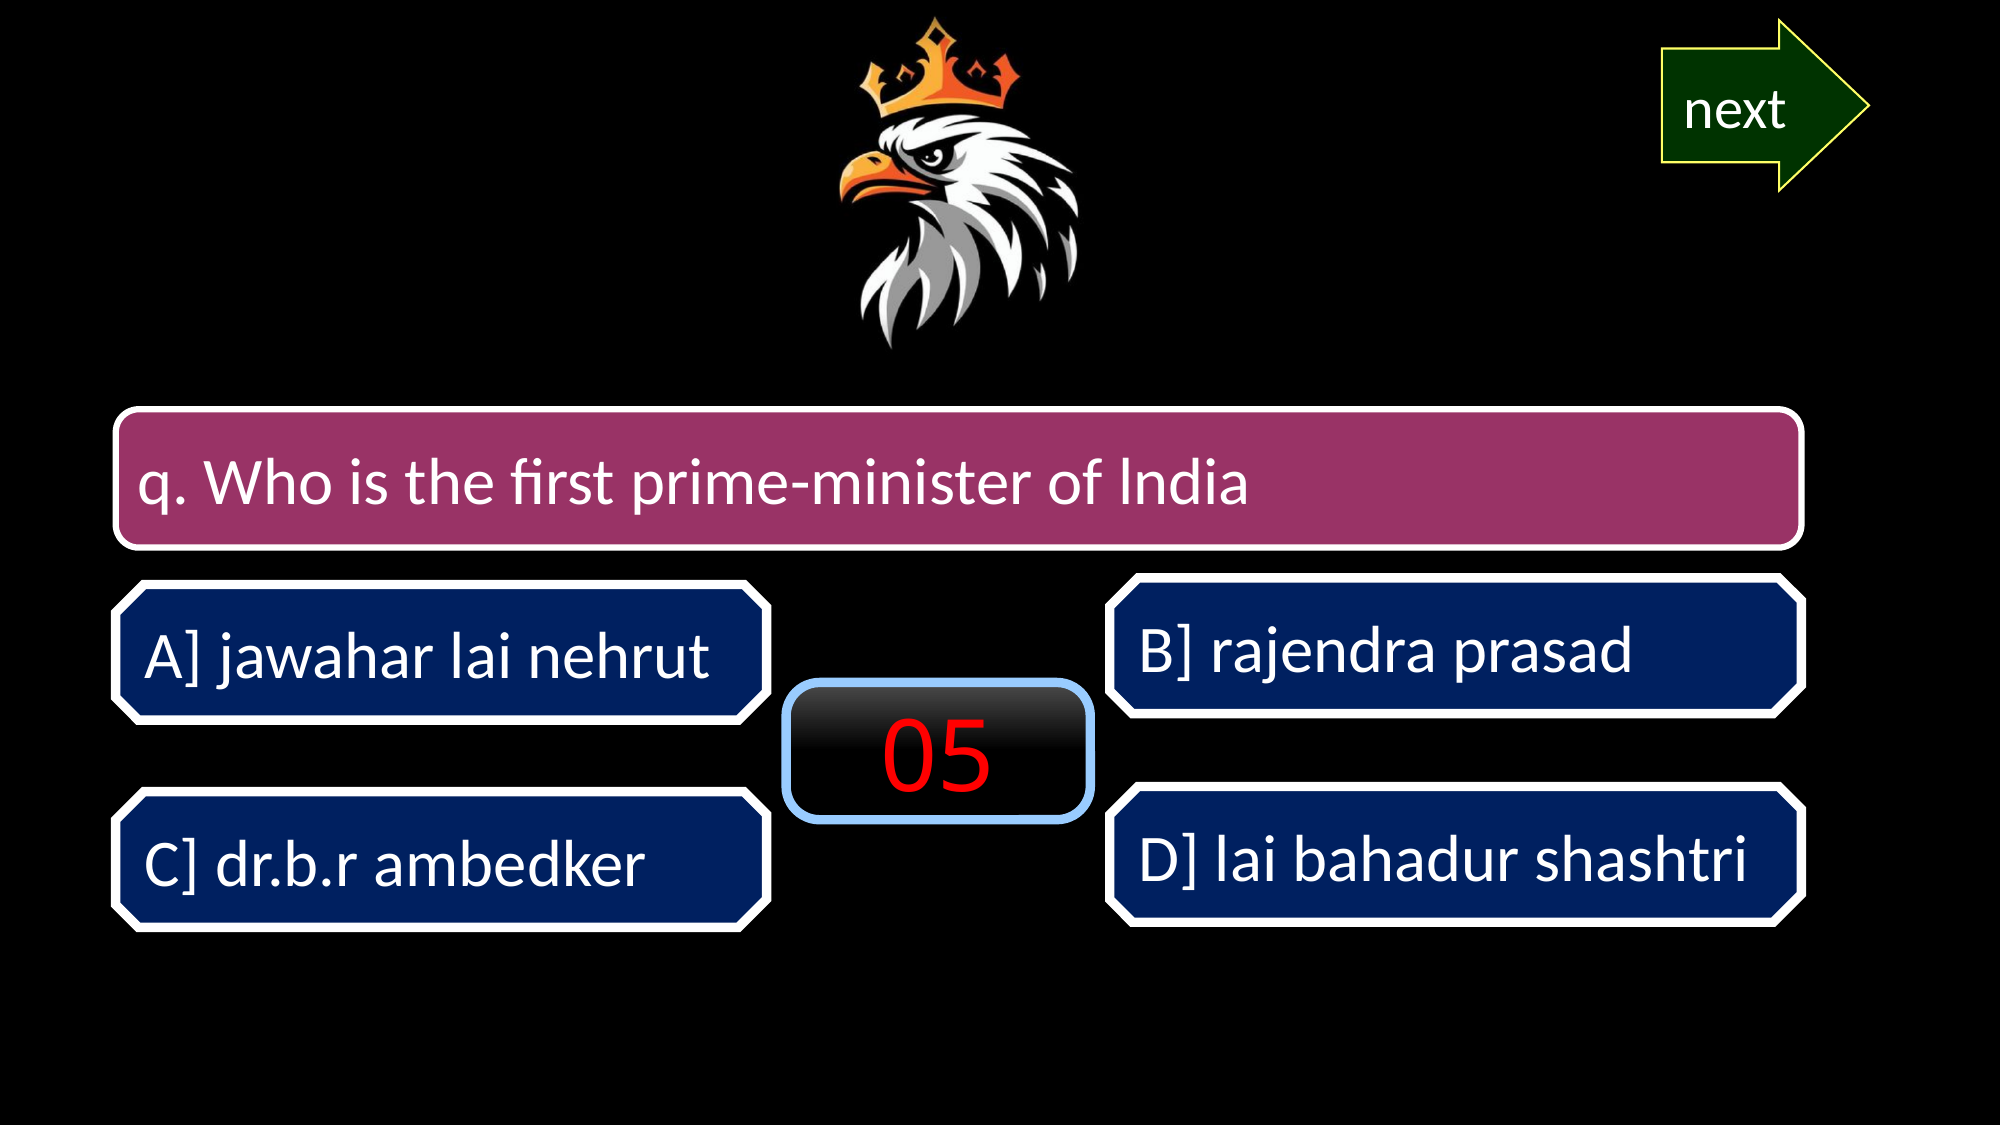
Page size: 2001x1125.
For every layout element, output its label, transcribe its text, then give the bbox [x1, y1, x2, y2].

text_box A] jawahar lai nehrut [114, 583, 768, 722]
text_box [0, 0, 2000, 1125]
text_box D] lai bahadur shashtri [1108, 785, 1803, 924]
text_box B] rajendra prasad [1108, 576, 1803, 715]
text_box C] dr.b.r ambedker [114, 790, 768, 929]
text_box next [1660, 17, 1871, 193]
text_box 05 [785, 681, 1091, 821]
text_box q. Who is the first prime-minister of lndia [114, 408, 1803, 549]
picture [731, 0, 1186, 410]
